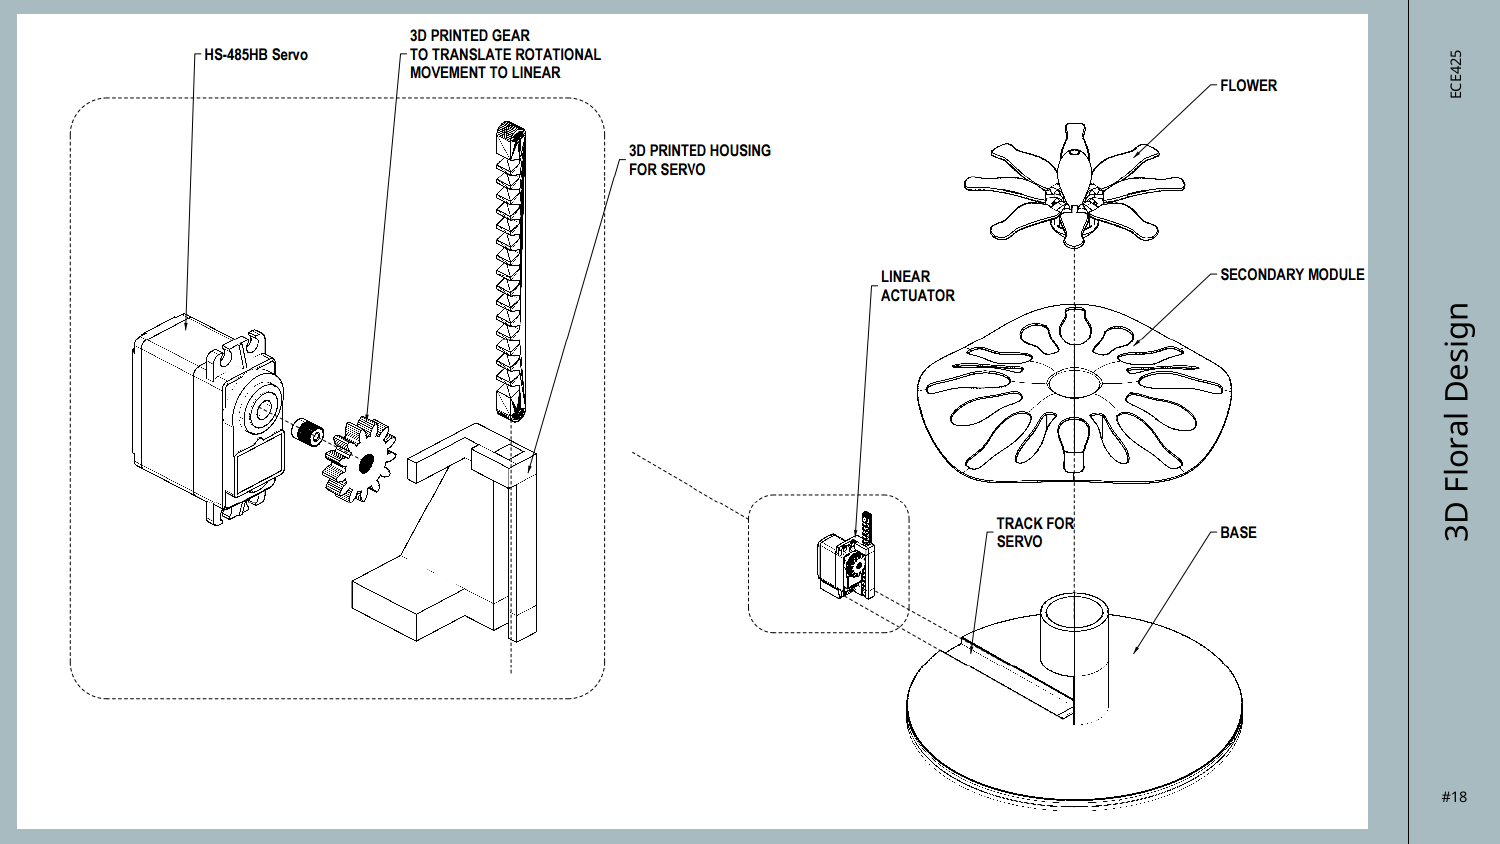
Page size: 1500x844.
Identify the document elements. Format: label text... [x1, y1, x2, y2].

title 3D Floral Design [1409, 183, 1500, 661]
picture [17, 14, 1368, 829]
title #18 [1408, 710, 1500, 820]
title ECE425 [1409, 35, 1500, 183]
